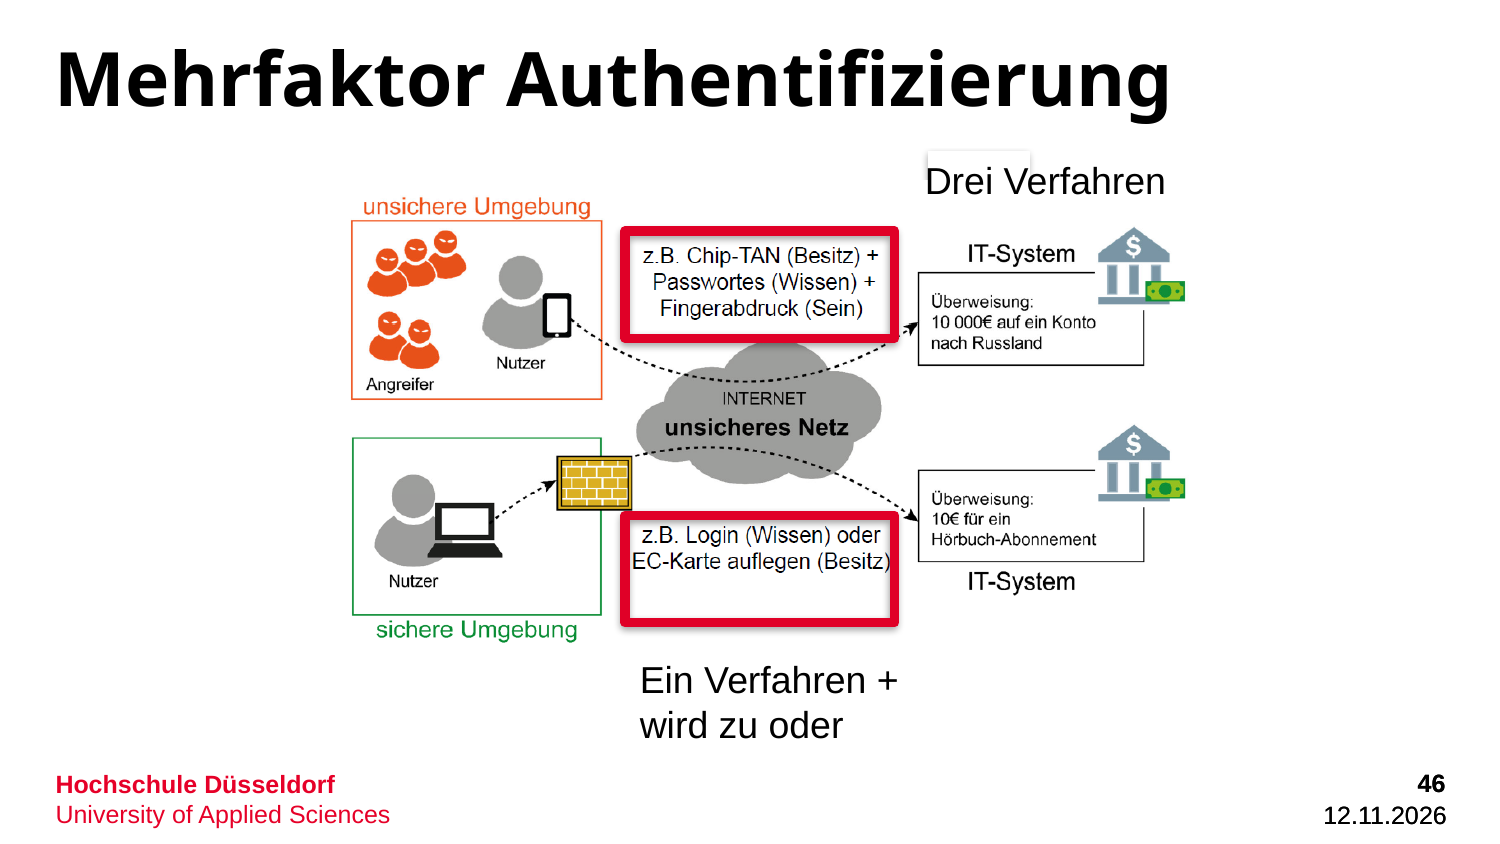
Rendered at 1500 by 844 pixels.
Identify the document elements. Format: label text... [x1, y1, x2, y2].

picture [314, 179, 1241, 650]
text_box Drei Verfahren [910, 149, 1287, 210]
text_box Ein Verfahren + wird zu oder [625, 659, 1002, 754]
text_box 23.09.2022 [1305, 785, 1463, 844]
title Mehrfaktor Authentifizierung [39, 24, 1461, 160]
text_box 46 [1283, 759, 1461, 815]
